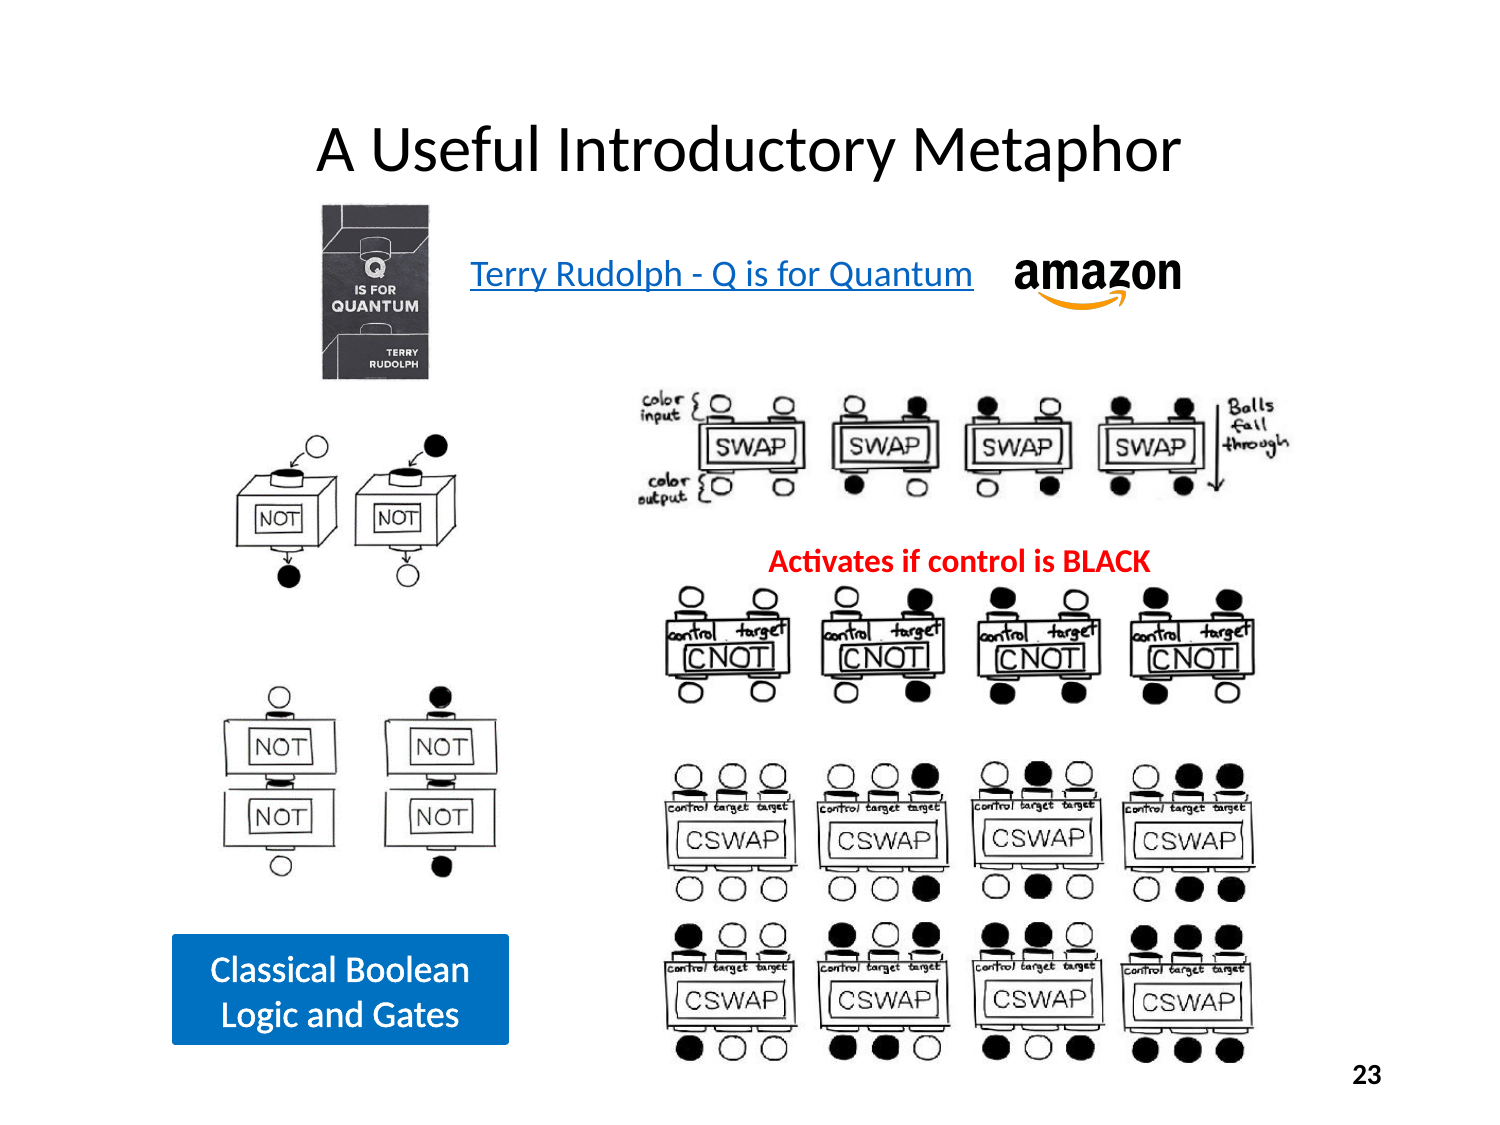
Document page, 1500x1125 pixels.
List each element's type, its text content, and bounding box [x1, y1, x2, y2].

picture [225, 425, 478, 595]
title A Useful Introductory Metaphor [103, 59, 1397, 241]
text_box Classical Boolean Logic and Gates [175, 936, 506, 1042]
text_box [319, 200, 1181, 382]
picture [652, 747, 1267, 1069]
slide_number 23 [1059, 1042, 1397, 1103]
picture [204, 673, 522, 886]
picture [652, 565, 1267, 719]
picture [624, 372, 1296, 521]
text_box Activates if control is BLACK [729, 531, 1191, 565]
